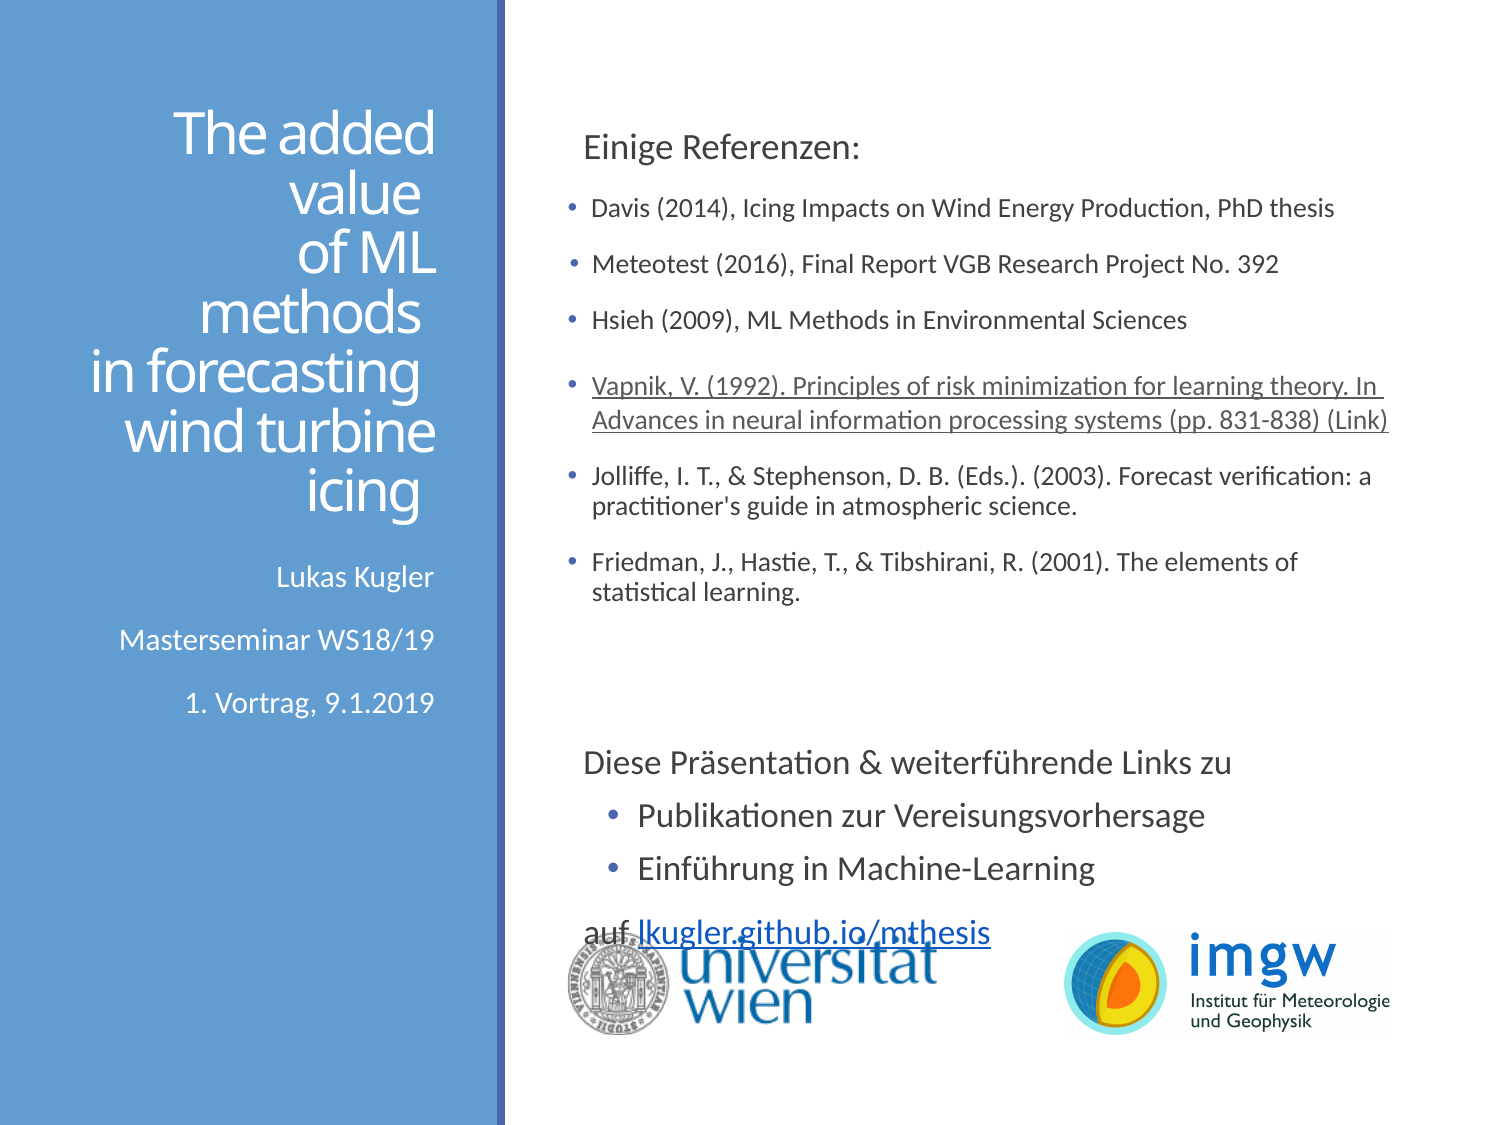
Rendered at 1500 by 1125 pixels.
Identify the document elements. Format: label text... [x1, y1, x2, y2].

picture [1064, 932, 1390, 1035]
list Einige Referenzen: Davis (2014), Icing Impacts on Wind Energy Production, PhD thesis Meteotest (2016), Final Report VGB Research Project No. 392 Hsieh (2009), ML Methods in Environmental Sciences Vapnik, V. (1992). Principles of risk minimization for learning theory. In Advances in neural information processing systems (pp. 831-838) (Link) Jolliffe, I. T., & Stephenson, D. B. (Eds.). (2003). Forecast verification: a practitioner's guide in atmospheric science. Friedman, J., Hastie, T., & Tibshirani, R. (2001). The elements of statistical learning. Diese Präsentation & weiterführende Links zu Publikationen zur Vereisungsvorhersage Einführung in Machine-Learning auf lkugler.github.io/mthesis [567, 120, 1390, 928]
list Lukas Kugler Masterseminar WS18/19 1. Vortrag, 9.1.2019 [56, 553, 451, 1035]
title The added value of ML methods in forecasting wind turbine icing [56, 97, 451, 531]
